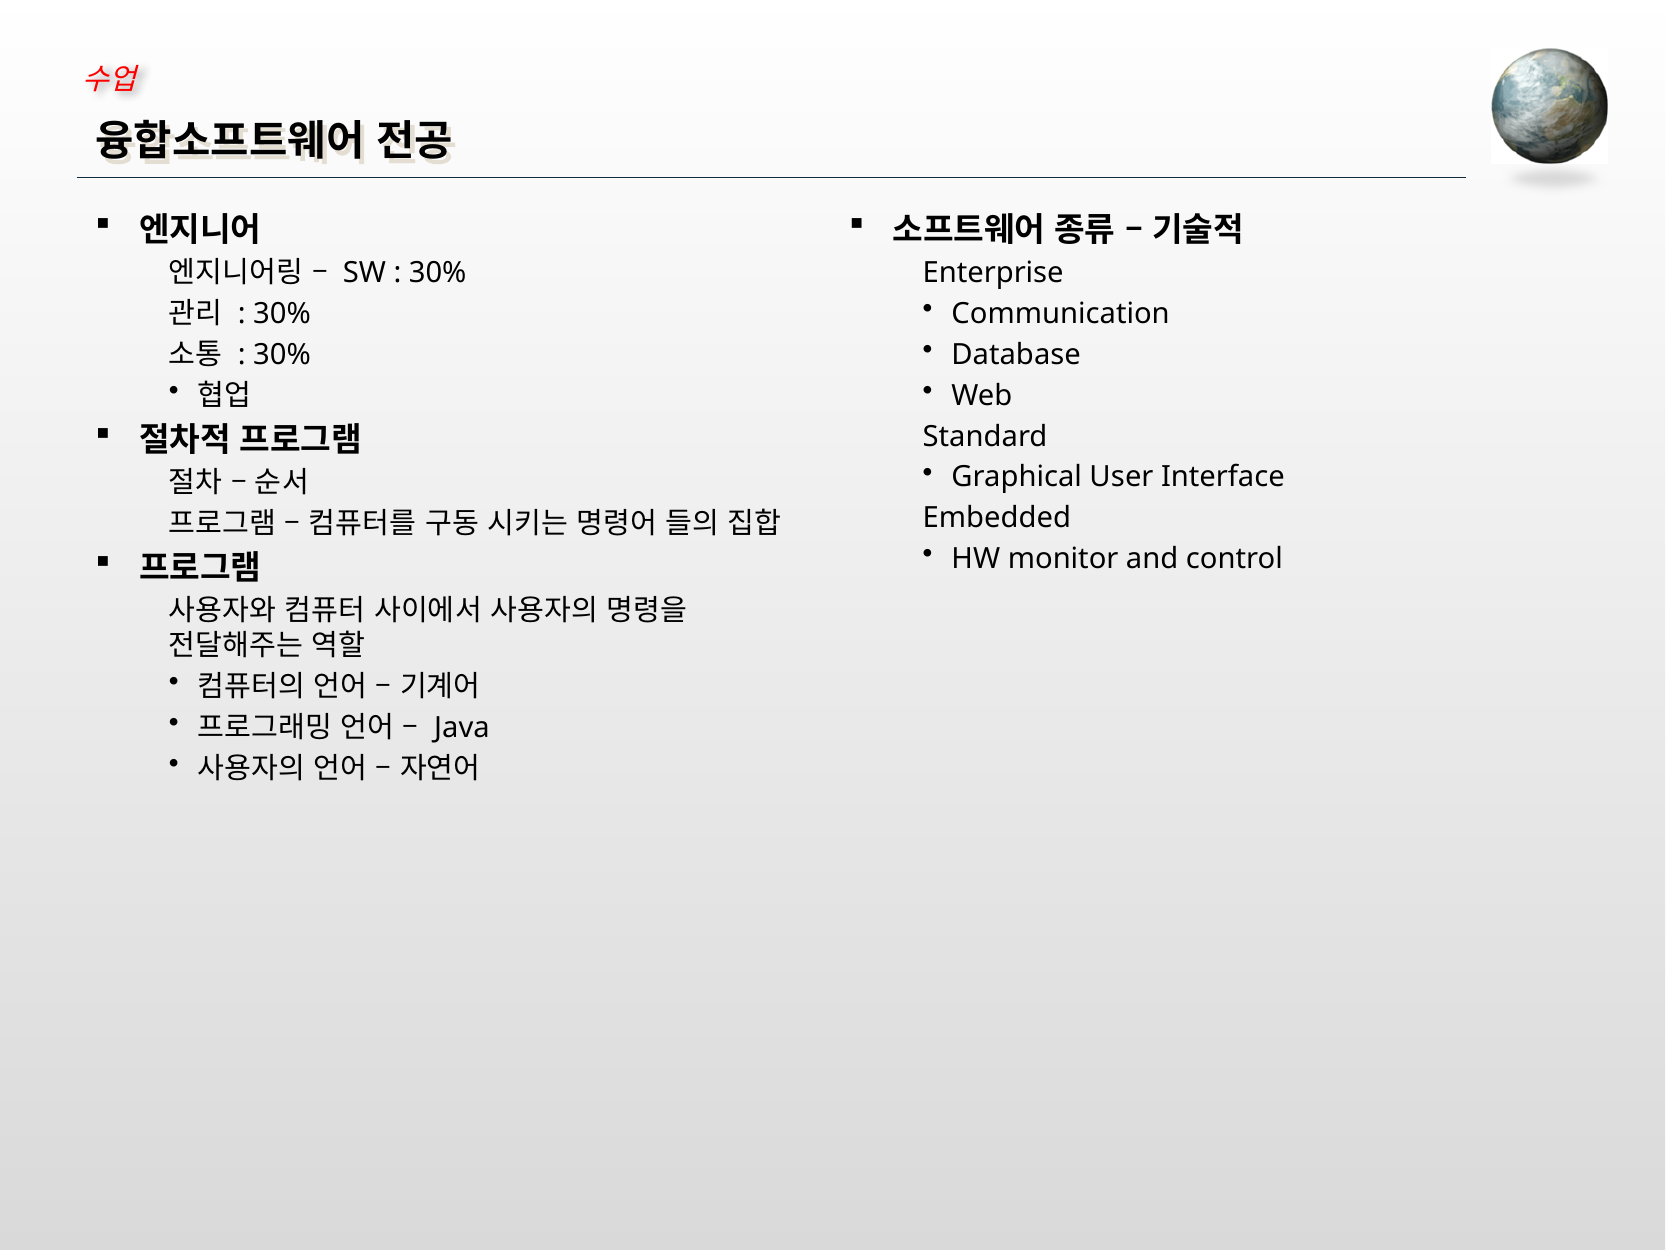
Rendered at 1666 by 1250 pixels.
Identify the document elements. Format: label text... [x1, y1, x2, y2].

picture [1491, 48, 1608, 164]
title 융합소프트웨어 전공 [78, 99, 1471, 179]
list 소프트웨어 종류 – 기술적 Enterprise Communication Database Web Standard Graphical User Interface Embedded HW monitor and control [832, 199, 1589, 1167]
list 엔지니어 엔지니어링 – SW : 30% 관리 : 30% 소통 : 30% 협업 절차적 프로그램 절차 – 순서 프로그램 – 컴퓨터를 구동 시키는 명령어 들의 집합 프로그램 사용자와 컴퓨터 사이에서 사용자의 명령을 전달해주는 역할 컴퓨터의 언어 – 기계어 프로그래밍 언어 – Java 사용자의 언어 – 자연어 [78, 199, 819, 1167]
